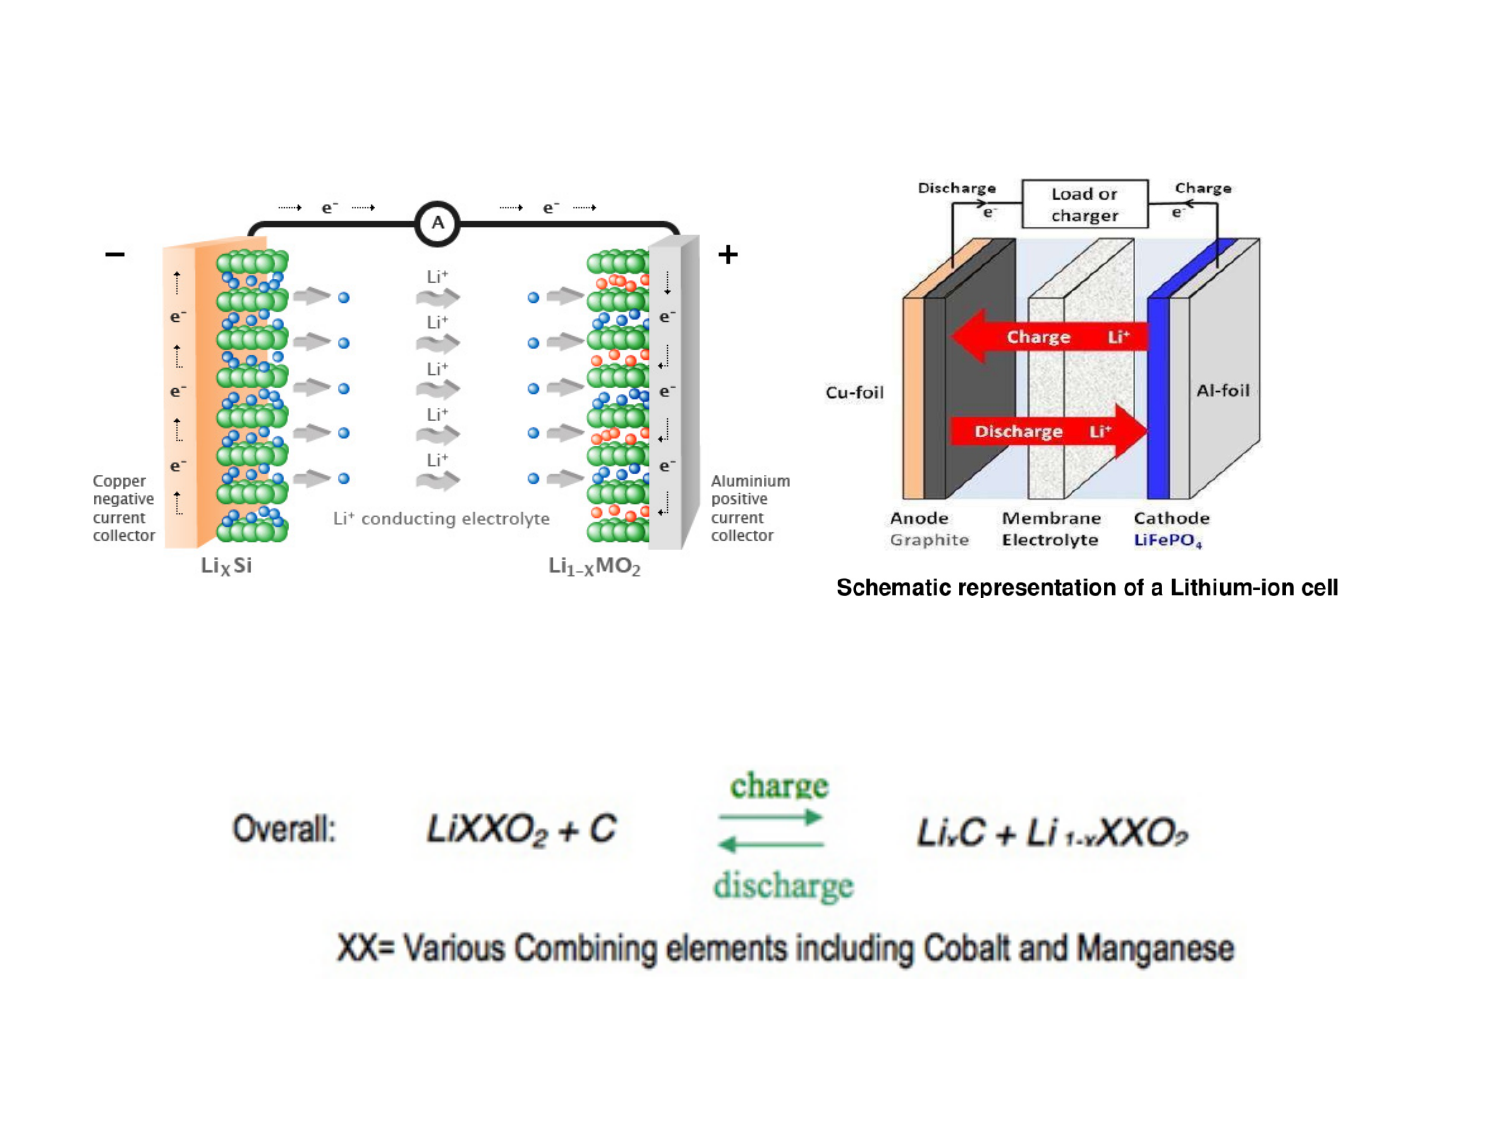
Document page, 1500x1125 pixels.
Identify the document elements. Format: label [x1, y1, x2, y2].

picture [222, 763, 1247, 979]
picture [92, 173, 1351, 599]
